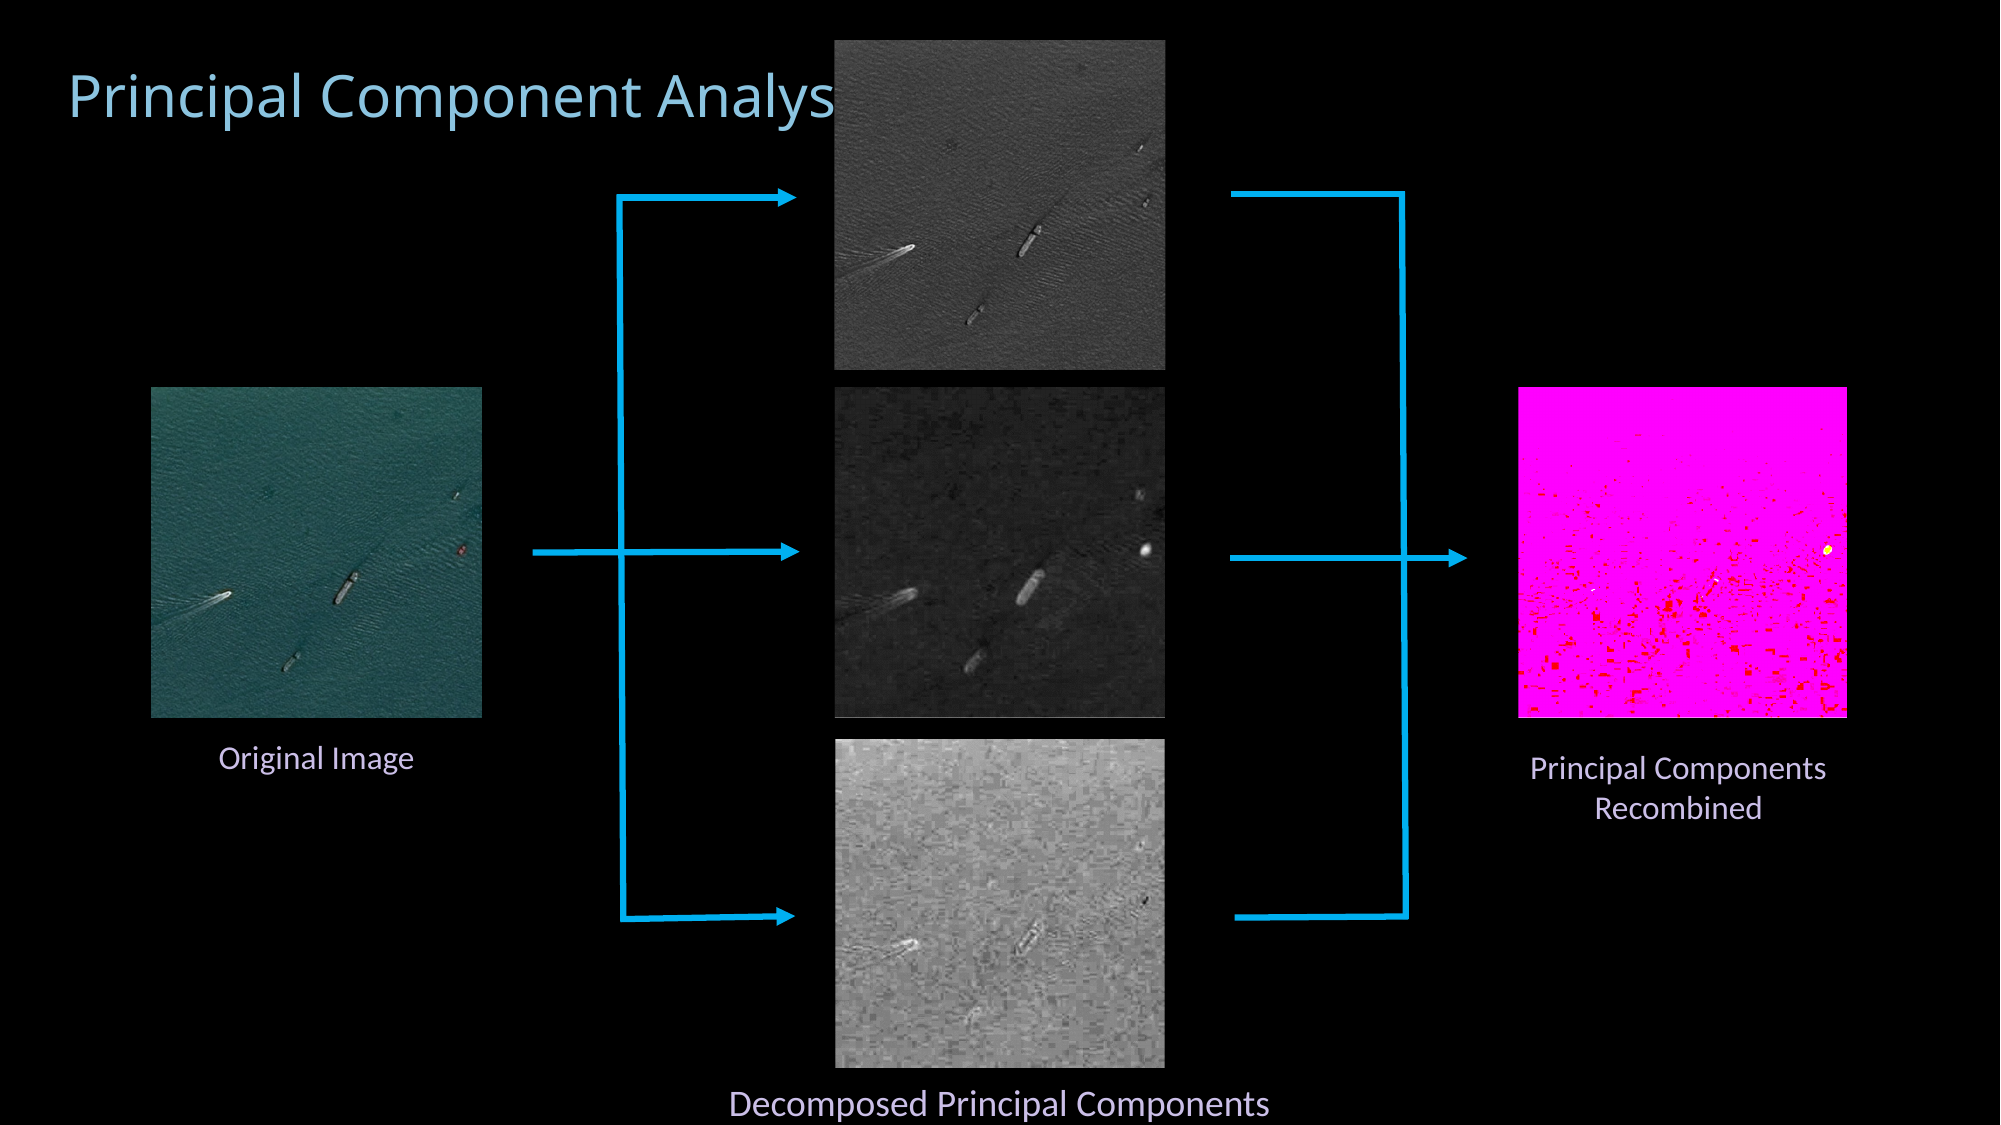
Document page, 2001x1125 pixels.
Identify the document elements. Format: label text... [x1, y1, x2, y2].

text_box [1401, 191, 1406, 557]
text_box Principal Components Recombined [1515, 739, 1842, 834]
picture [835, 738, 1165, 1068]
picture [151, 387, 482, 718]
title Principal Component Analysis [52, 0, 1778, 208]
picture [834, 40, 1166, 370]
text_box Original Image [203, 728, 430, 784]
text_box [624, 915, 796, 920]
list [1518, 387, 1847, 718]
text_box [1401, 559, 1406, 916]
text_box Decomposed Principal Components [673, 1071, 1327, 1125]
picture [834, 387, 1166, 718]
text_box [619, 194, 624, 922]
